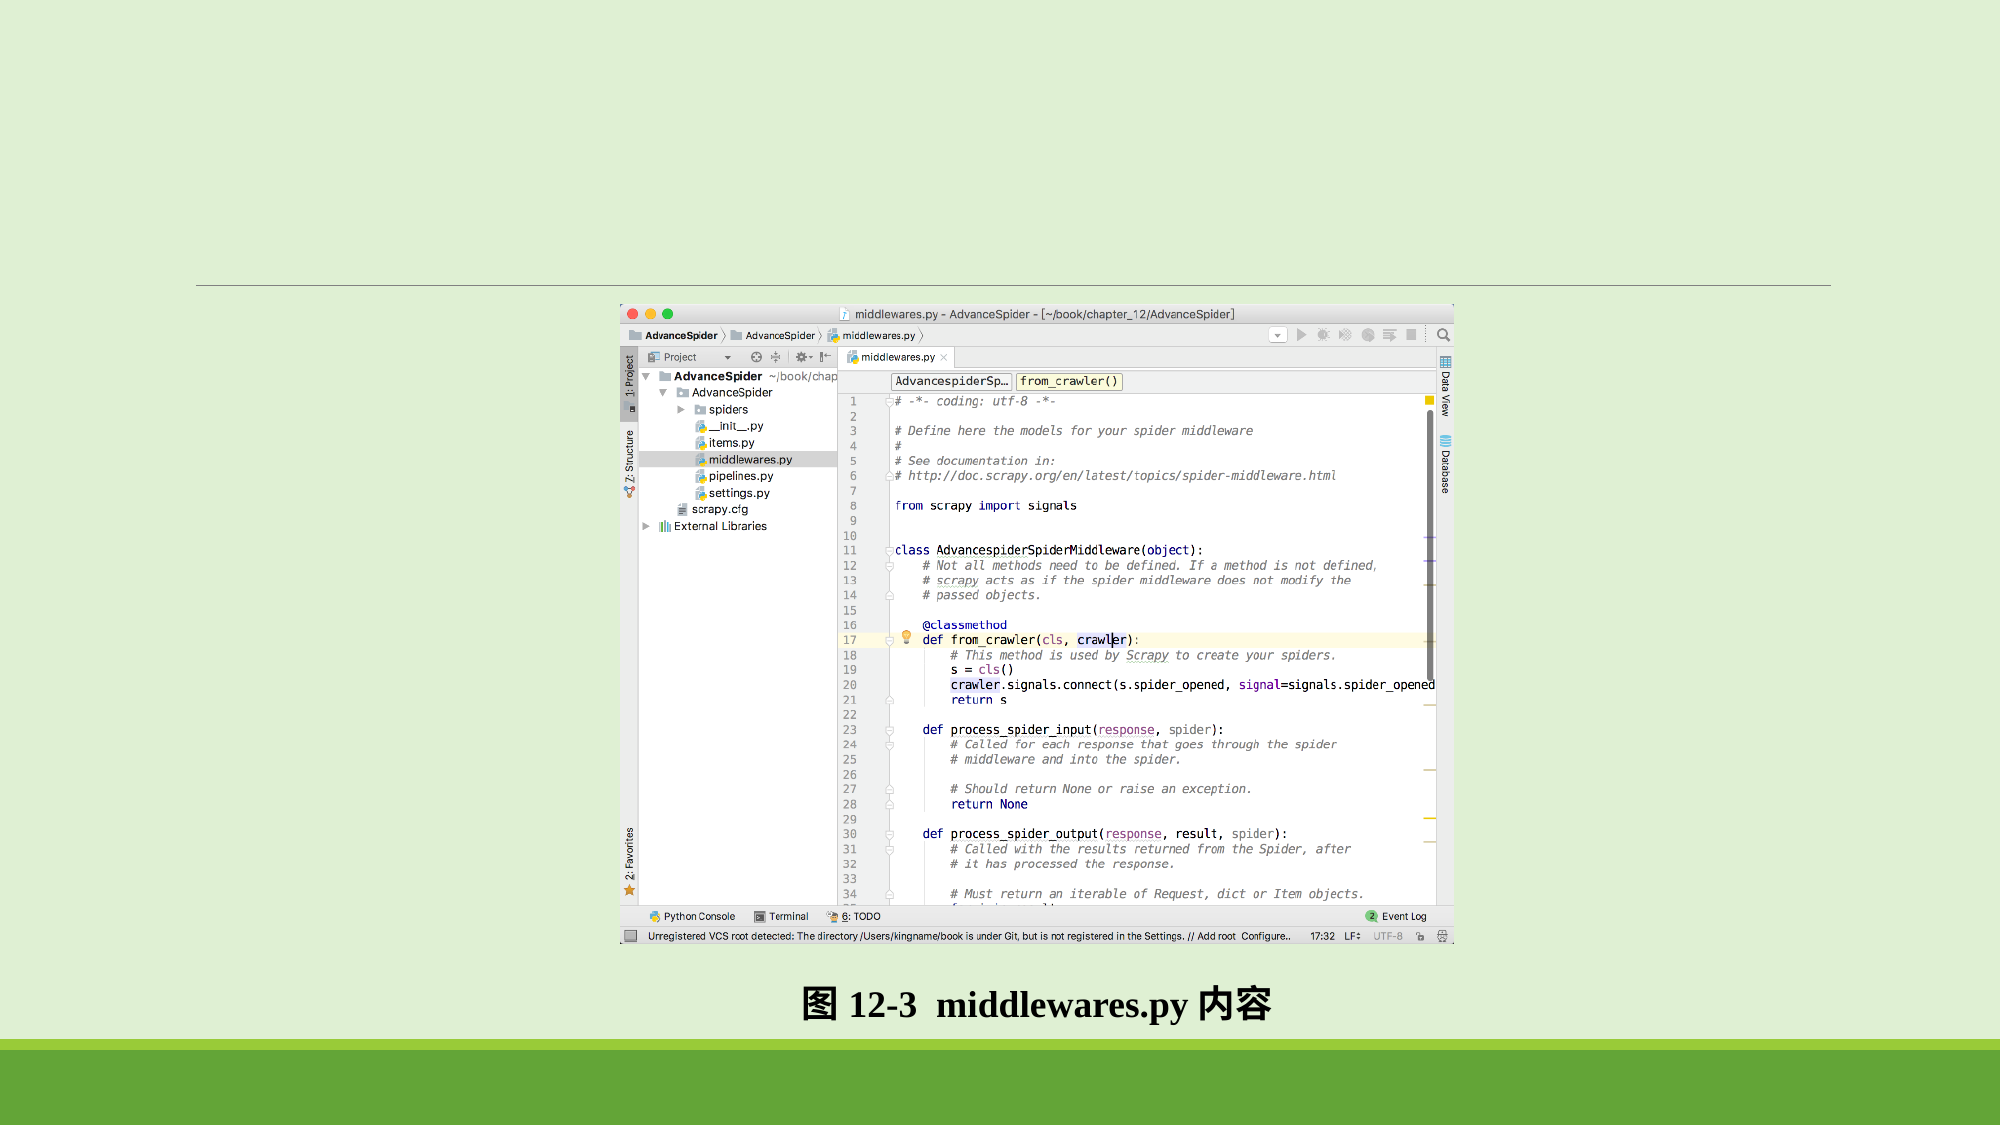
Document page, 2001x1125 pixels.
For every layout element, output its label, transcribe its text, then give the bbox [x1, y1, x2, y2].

text_box 图12-3 middlewares.py内容 [787, 972, 1288, 1033]
picture [620, 303, 1455, 945]
